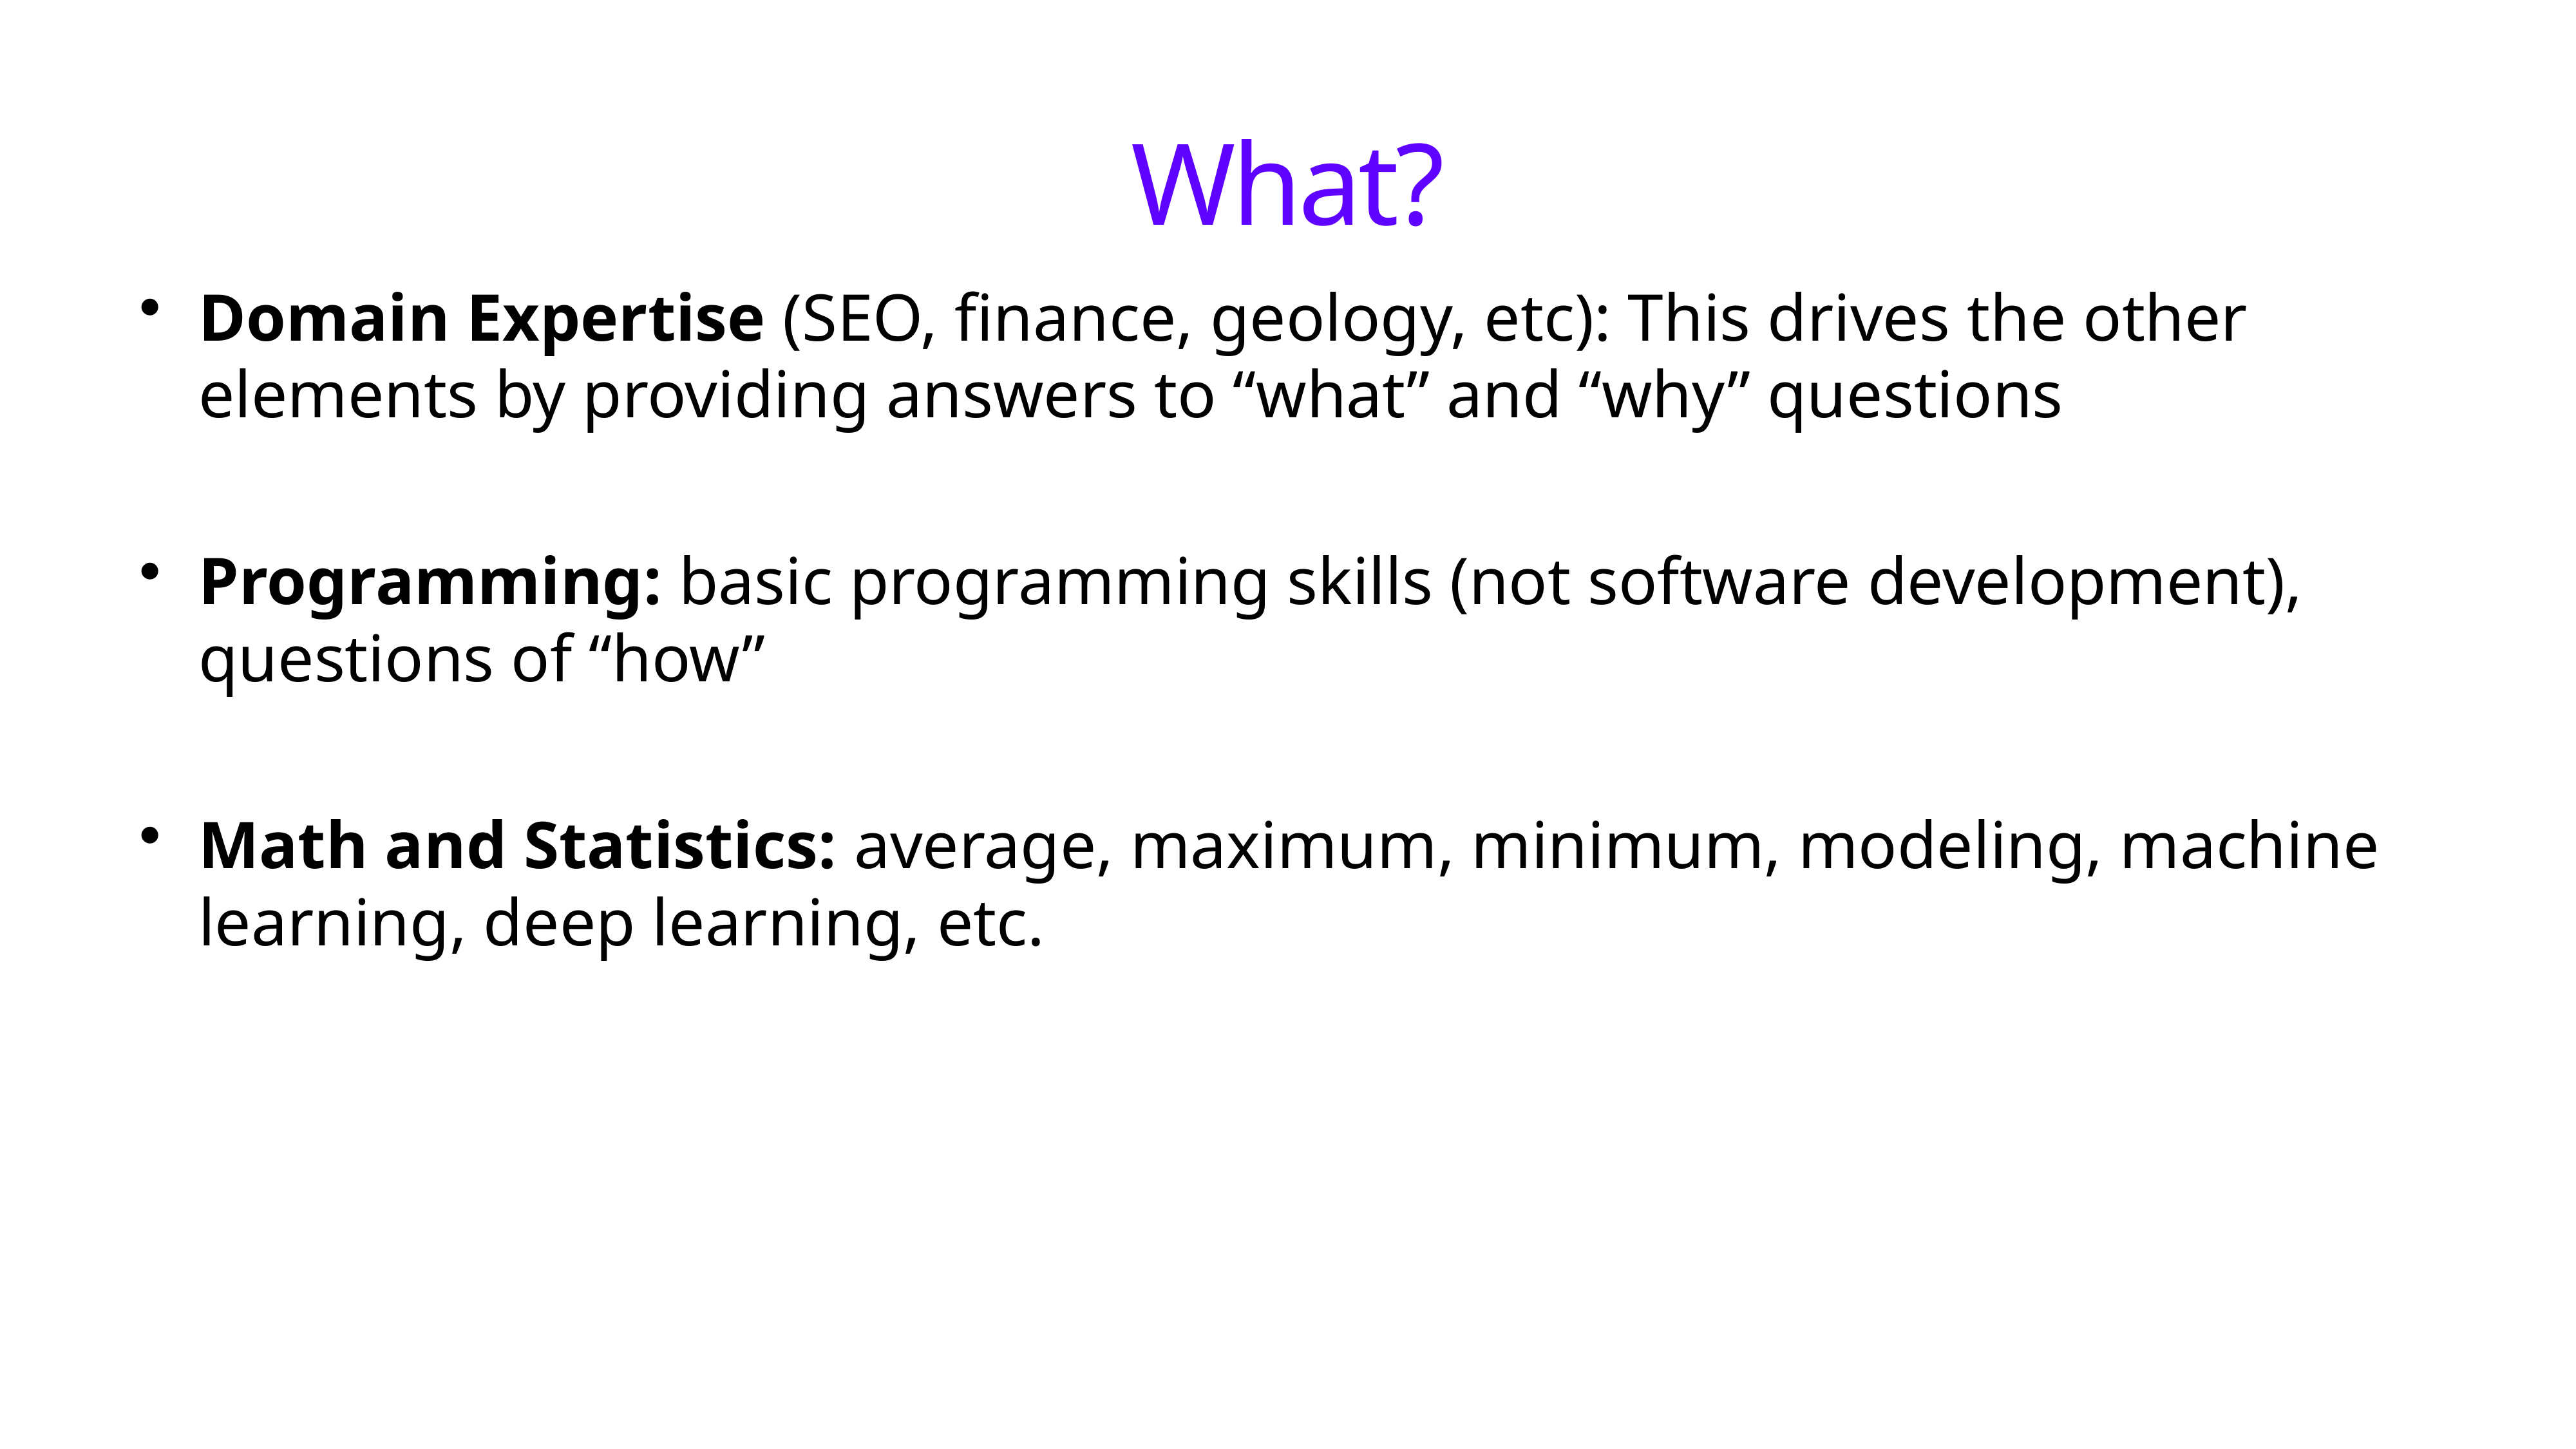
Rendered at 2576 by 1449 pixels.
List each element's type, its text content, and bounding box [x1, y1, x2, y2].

list Domain Expertise (SEO, finance, geology, etc): This drives the other elements by providing answers to “what” and “why” questions Programming: basic programming skills (not software development), questions of “how” Math and Statistics: average, maximum, minimum, modeling, machine learning, deep learning, etc. [133, 270, 2443, 1388]
title What? [133, 88, 2443, 253]
